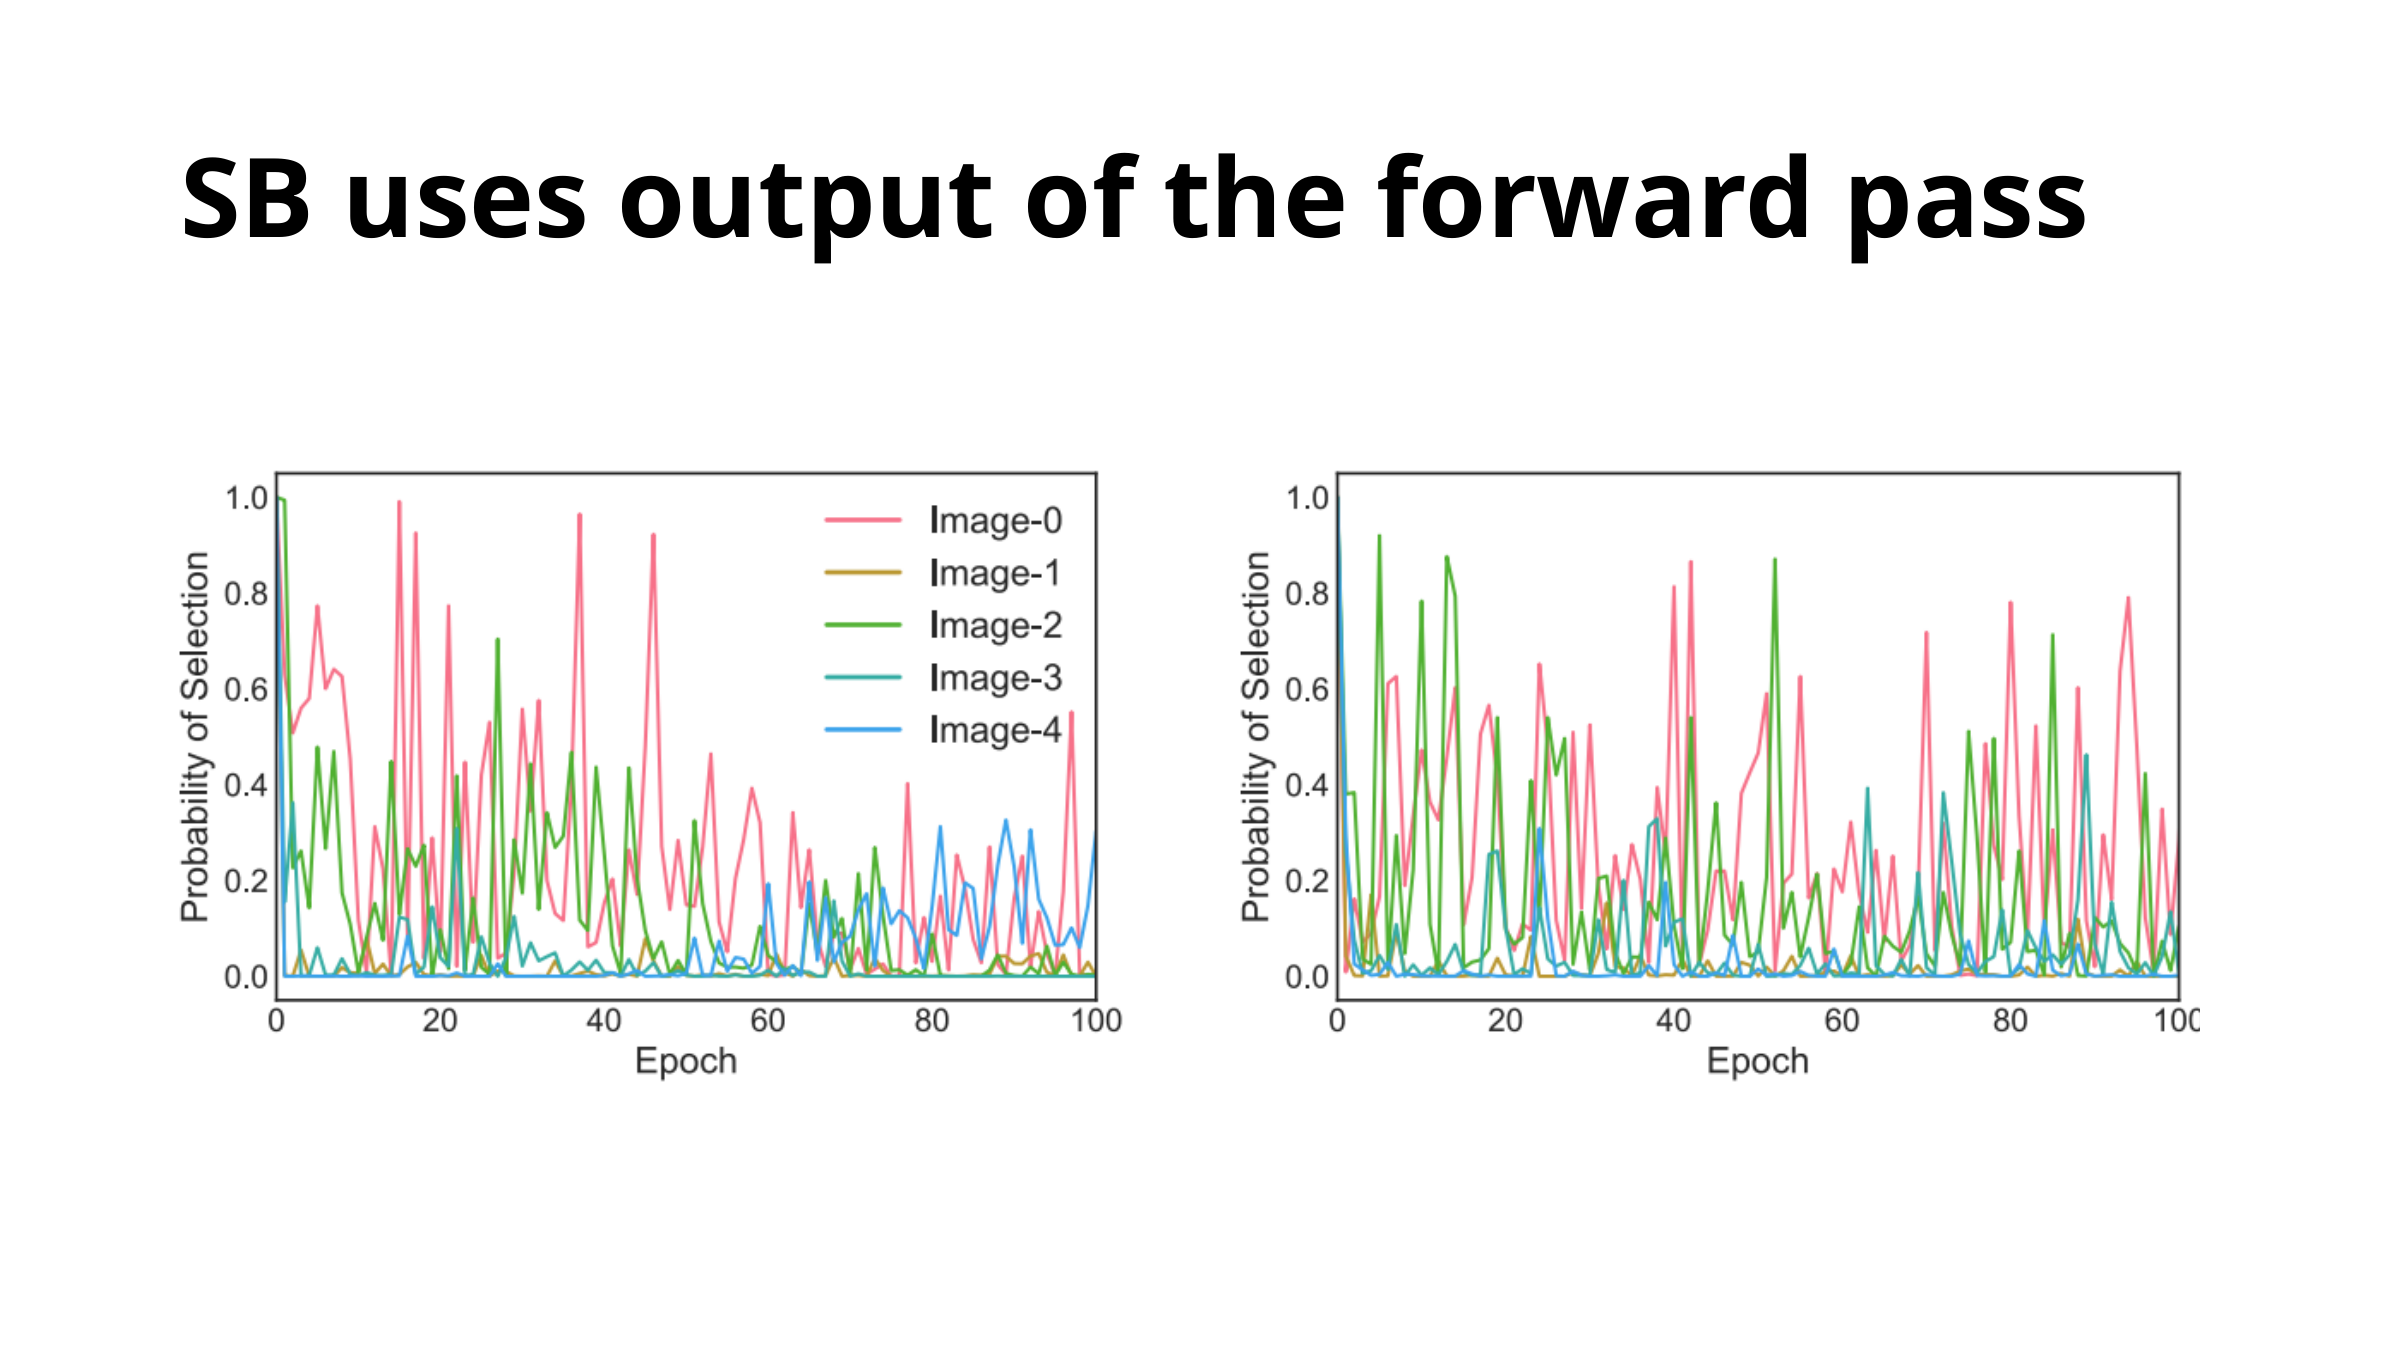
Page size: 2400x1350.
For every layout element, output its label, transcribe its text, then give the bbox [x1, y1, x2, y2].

picture [1217, 449, 2200, 1105]
title SB uses output of the forward pass [165, 71, 2235, 333]
picture [156, 449, 1139, 1105]
